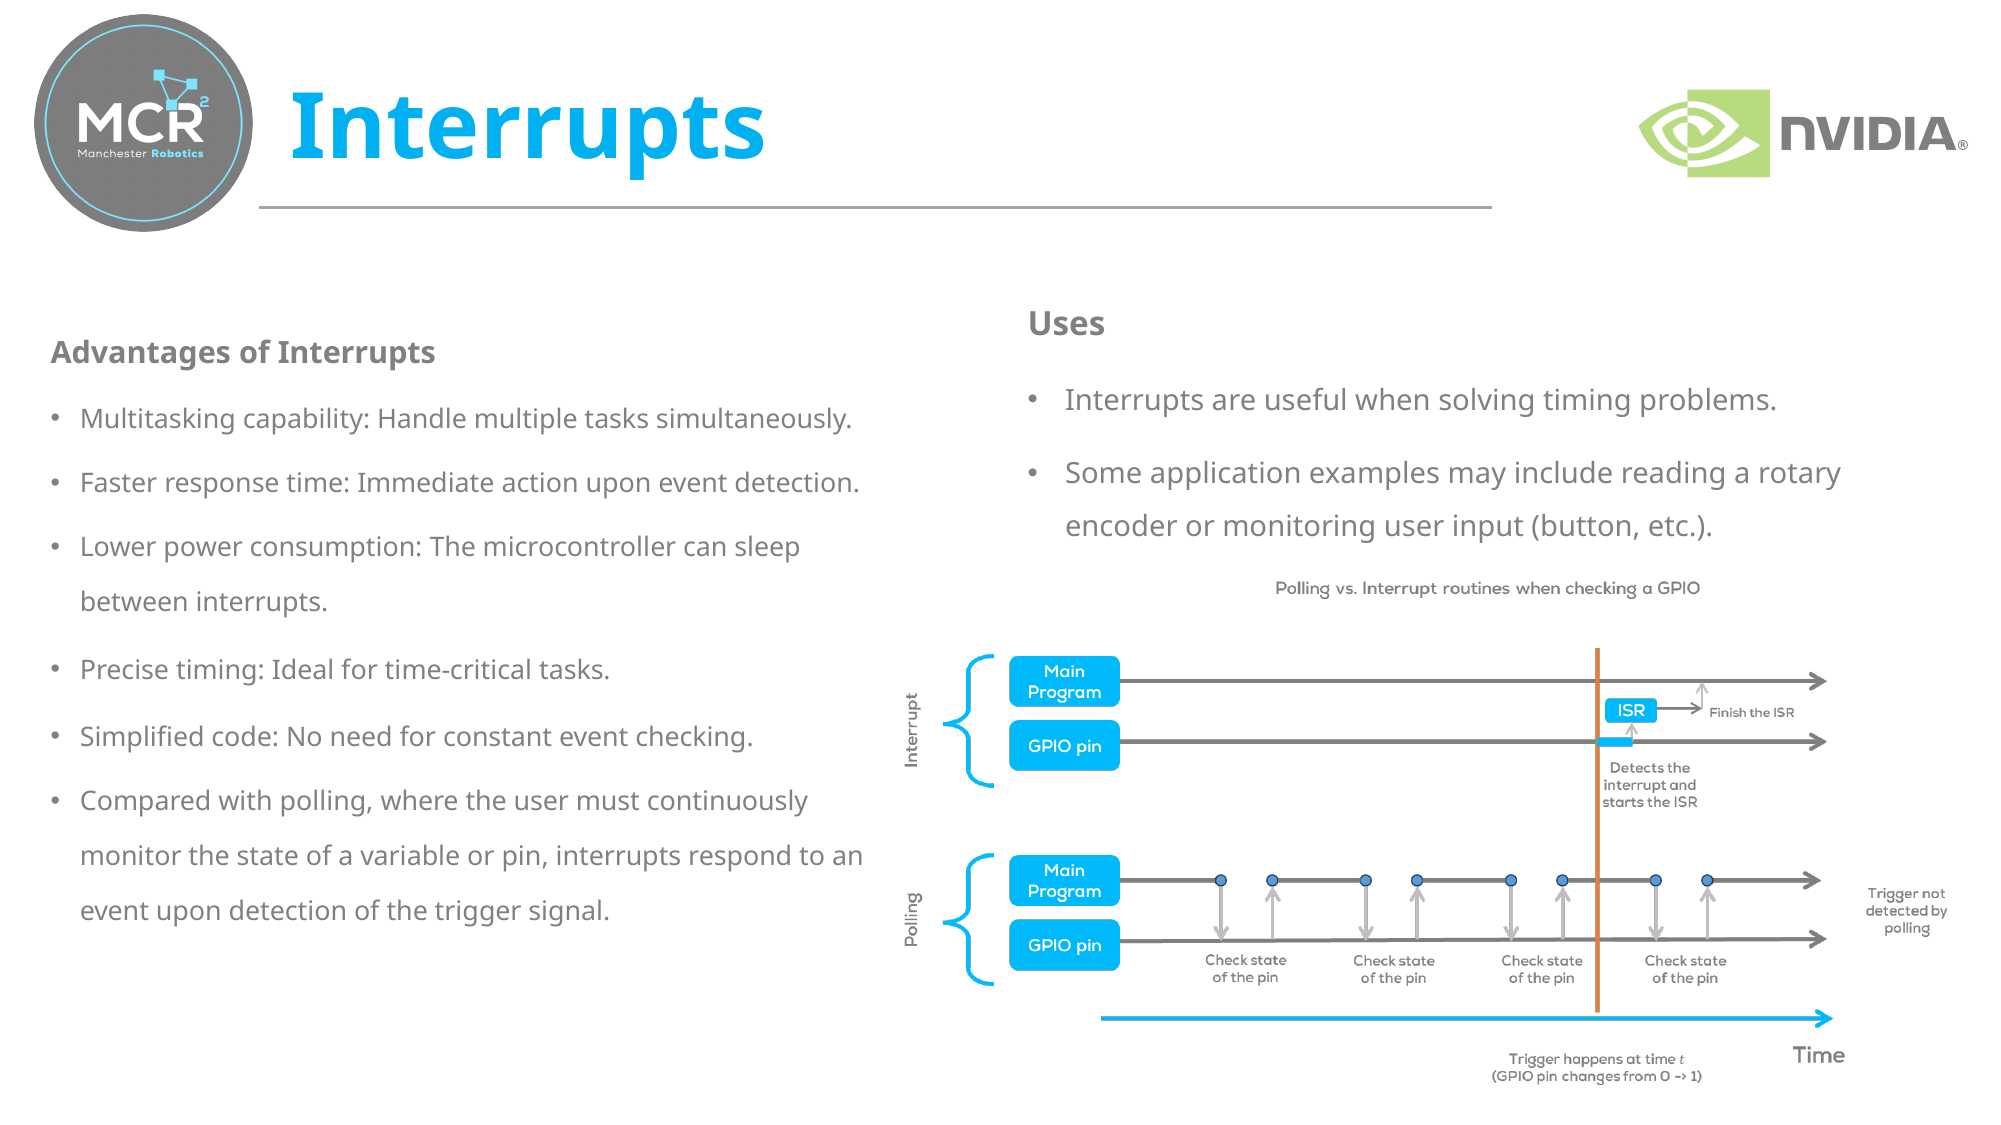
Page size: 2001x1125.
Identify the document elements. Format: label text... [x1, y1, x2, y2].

list Advantages of Interrupts Multitasking capability: Handle multiple tasks simultaneously. Faster response time: Immediate action upon event detection. Lower power consumption: The microcontroller can sleep between interrupts. Precise timing: Ideal for time-critical tasks. Simplified code: No need for constant event checking. Compared with polling, where the user must continuously monitor the state of a variable or pin, interrupts respond to an event upon detection of the trigger signal. [35, 299, 886, 1014]
title Interrupts [275, 19, 1615, 238]
picture [885, 562, 1984, 1093]
list Uses Interrupts are useful when solving timing problems. Some application examples may include reading a rotary encoder or monitoring user input (button, etc.). [1012, 299, 1863, 562]
